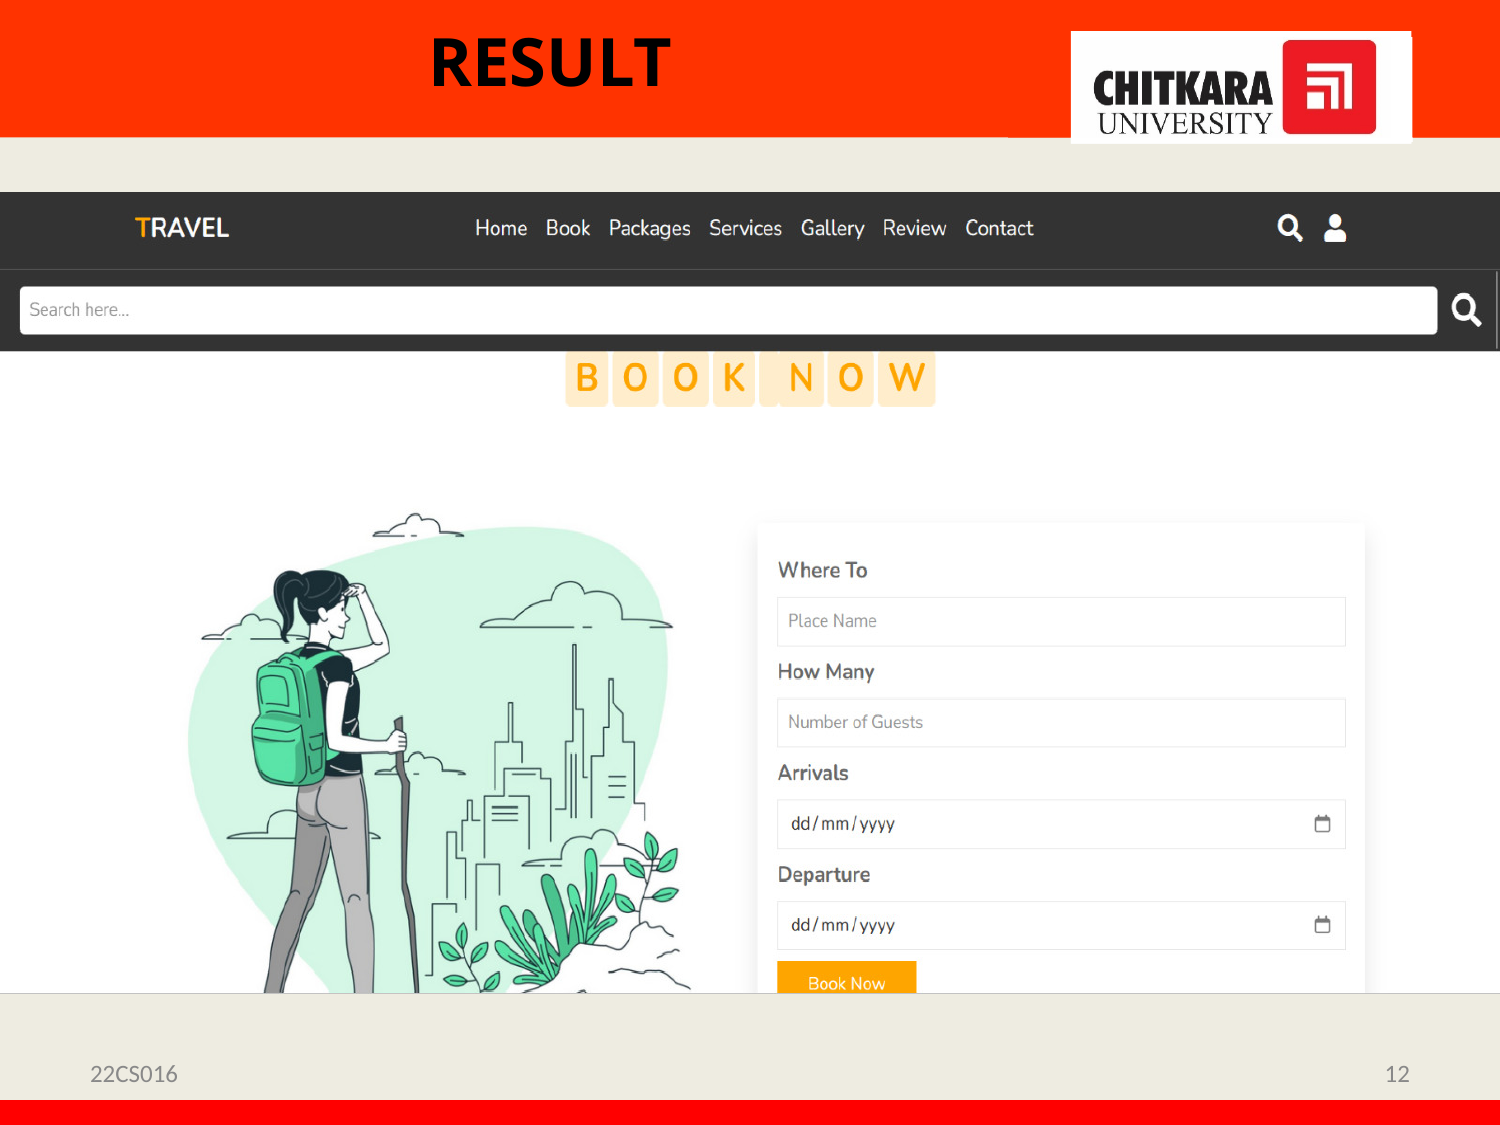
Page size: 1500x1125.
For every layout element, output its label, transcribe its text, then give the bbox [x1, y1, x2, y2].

picture [1074, 37, 1391, 138]
slide_number 22CS016 [75, 1042, 425, 1103]
picture [0, 192, 1500, 994]
title RESULT [19, 0, 1082, 120]
slide_number 12 [1074, 1042, 1425, 1103]
